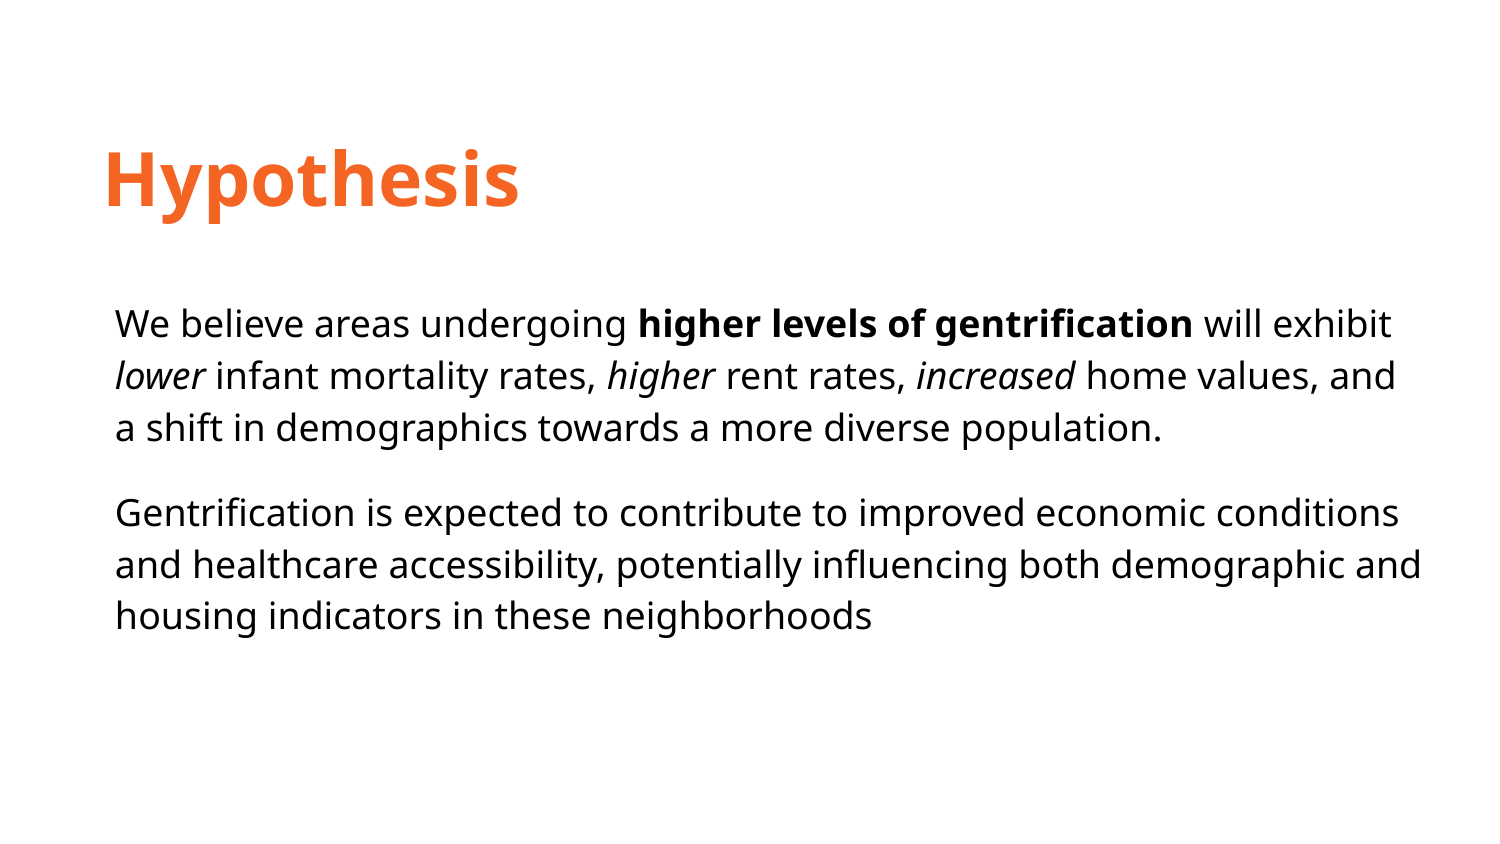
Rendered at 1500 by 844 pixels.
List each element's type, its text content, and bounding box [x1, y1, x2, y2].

title We believe areas undergoing higher levels of gentrification will exhibit lower infant mortality rates, higher rent rates, increased home values, and a shift in demographics towards a more diverse population. Gentrification is expected to contribute to improved economic conditions and healthcare accessibility, potentially influencing both demographic and housing indicators in these neighborhoods [99, 242, 1442, 746]
title Hypothesis [87, 116, 941, 243]
